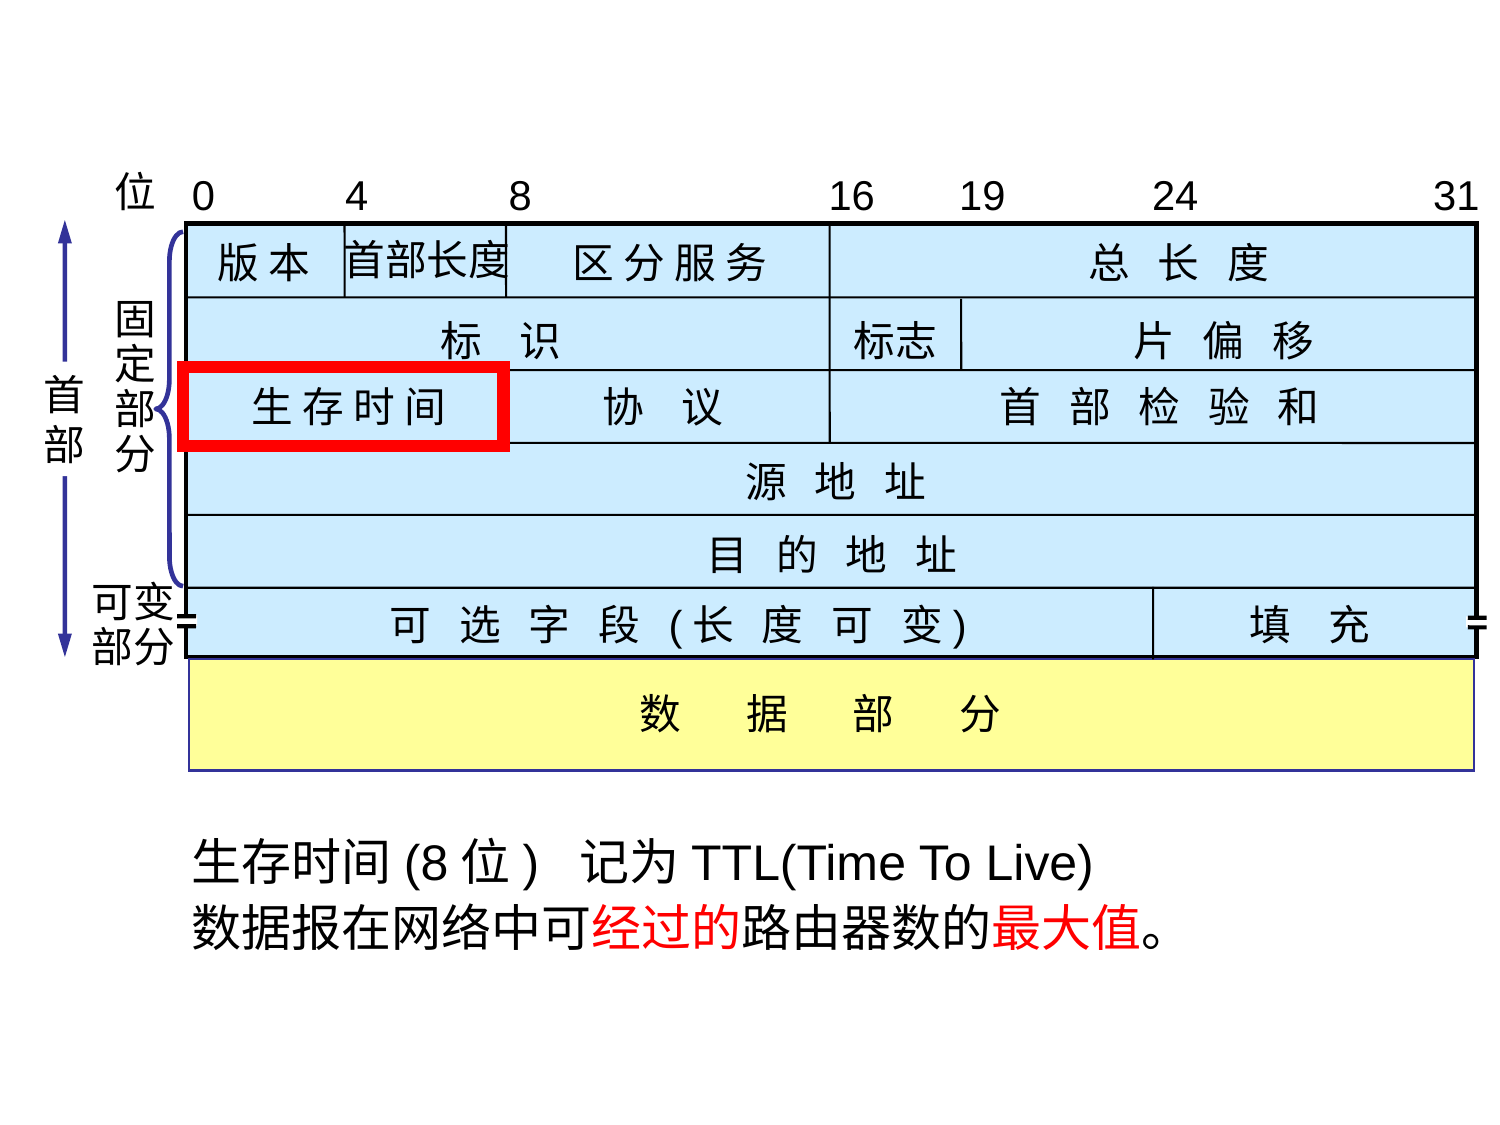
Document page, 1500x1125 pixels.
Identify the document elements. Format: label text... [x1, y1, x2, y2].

text_box 0 [177, 161, 230, 226]
text_box [507, 223, 829, 297]
text_box 区 分 服 务 [557, 229, 783, 294]
text_box 首部长度 [328, 226, 526, 291]
text_box 标志 [839, 307, 953, 372]
text_box 填 充 [1234, 591, 1386, 657]
text_box 首 部 [28, 361, 100, 477]
text_box [504, 371, 829, 442]
text_box [830, 298, 961, 370]
text_box [155, 231, 184, 587]
text_box 19 [944, 161, 1021, 226]
text_box [830, 371, 1477, 442]
text_box 24 [1137, 161, 1214, 226]
text_box 协 议 [587, 373, 738, 439]
text_box [186, 223, 344, 297]
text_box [1465, 616, 1488, 628]
text_box 8 [493, 161, 547, 226]
text_box [58, 220, 72, 361]
text_box 可 选 字 段 (长 度 可 变) [375, 591, 982, 657]
text_box 数 据 部 分 [625, 680, 1103, 746]
text_box [184, 367, 504, 446]
text_box 总 长 度 [1073, 229, 1285, 294]
text_box [188, 658, 1474, 771]
text_box 源 地 址 [730, 448, 942, 514]
text_box 固 定 部 分 [100, 290, 169, 486]
text_box 4 [330, 161, 384, 226]
text_box [830, 223, 1477, 297]
text_box [190, 588, 1153, 657]
text_box 16 [813, 161, 890, 226]
text_box [186, 443, 1477, 514]
text_box [186, 298, 829, 370]
text_box [58, 477, 72, 657]
text_box 版 本 [202, 229, 326, 294]
text_box 生存时间(8位) 记为TTL(Time To Live) 数据报在网络中可经过的路由器数的最大值。 [177, 816, 1383, 964]
text_box 可变 部分 [76, 574, 190, 679]
text_box [1154, 588, 1477, 657]
text_box 目 的 地 址 [692, 521, 973, 586]
text_box 标 识 [425, 307, 577, 372]
text_box 首 部 检 验 和 [984, 373, 1335, 439]
text_box [186, 515, 1477, 587]
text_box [175, 614, 198, 627]
text_box 片 偏 移 [1118, 307, 1329, 372]
text_box [345, 291, 506, 297]
text_box [962, 298, 1477, 370]
text_box 31 [1418, 161, 1495, 226]
text_box 位 [99, 158, 172, 224]
